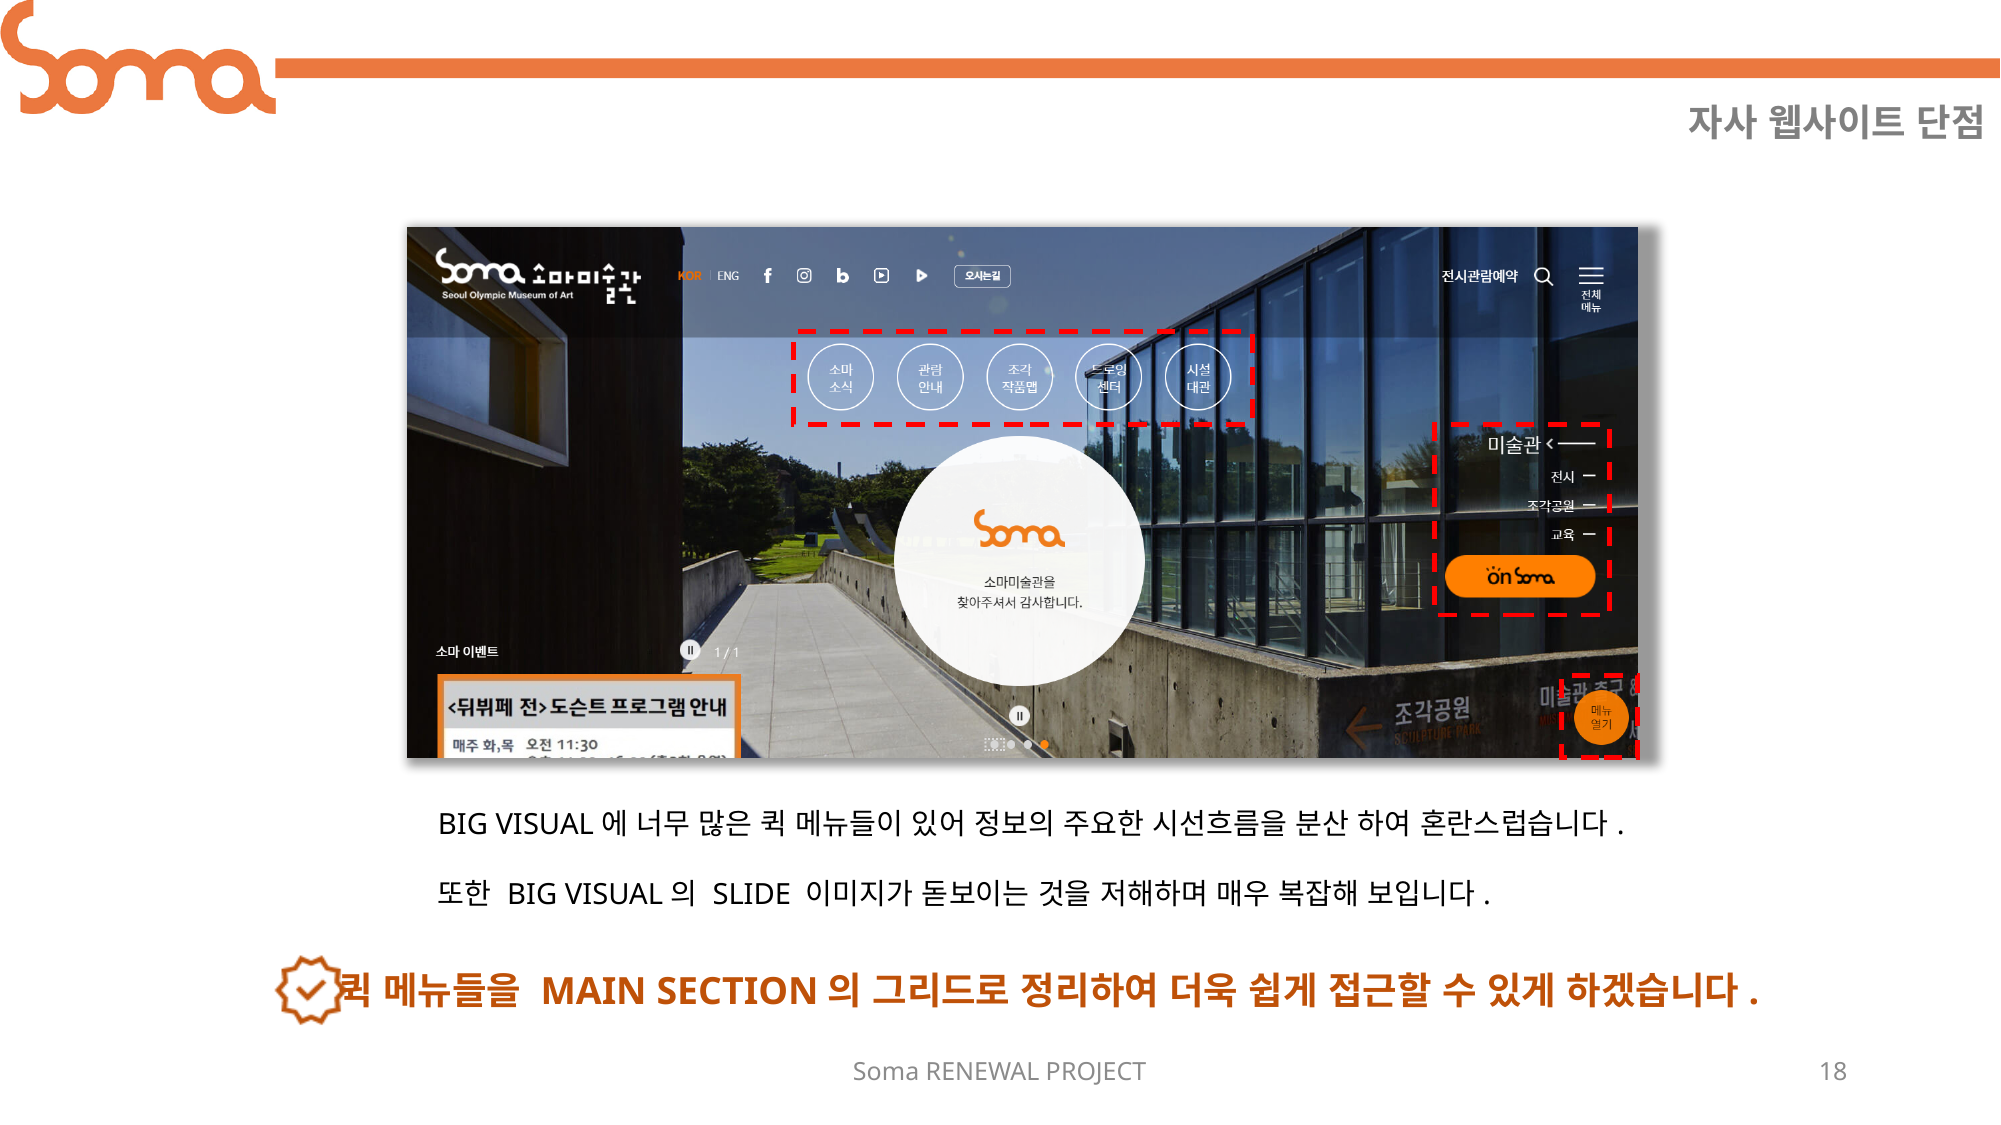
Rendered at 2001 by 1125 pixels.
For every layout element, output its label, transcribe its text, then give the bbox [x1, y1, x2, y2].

slide_number 18 [1412, 1042, 1863, 1103]
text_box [407, 227, 1638, 758]
picture [0, 0, 276, 114]
text_box 자사 웹사이트 단점 [1674, 91, 2000, 152]
text_box 퀵 메뉴들을 MAIN SECTION의 그리드로 정리하여 더욱 쉽게 접근할 수 있게 하겠습니다. [351, 959, 1775, 1020]
picture [272, 951, 351, 1030]
text_box BIG VISUAL에 너무 많은 퀵 메뉴들이 있어 정보의 주요한 시선흐름을 분산 하여 혼란스럽습니다. 또한 BIG VISUAL의 SLIDE 이미지가 돋보이는 것을 저해하며 매우 복잡해 보입니다. [423, 798, 1655, 918]
footer Soma RENEWAL PROJECT [662, 1042, 1338, 1103]
